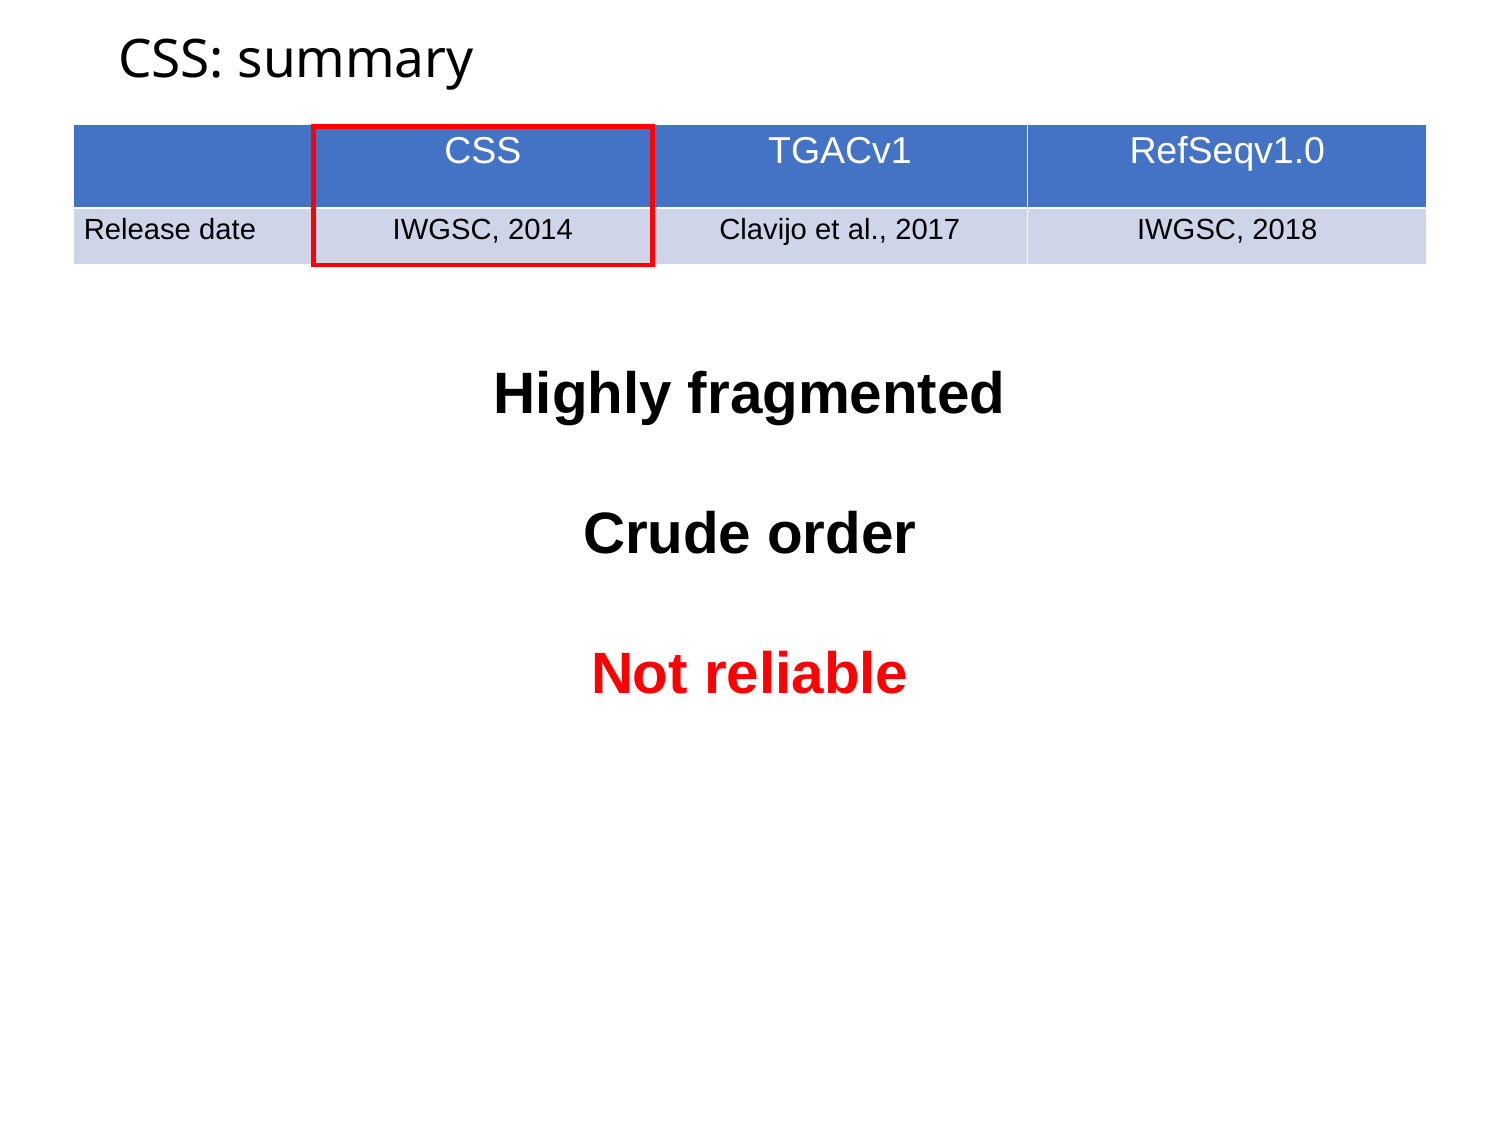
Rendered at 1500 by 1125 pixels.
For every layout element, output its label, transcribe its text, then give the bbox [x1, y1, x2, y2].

table_cell IWGSC, 2018 [1028, 209, 1426, 264]
table_cell Release date [74, 209, 312, 264]
title CSS: summary [103, 23, 1397, 97]
table_header RefSeqv1.0 [1028, 125, 1426, 207]
table_header TGACv1 [653, 125, 1027, 207]
table_cell Clavijo et al., 2017 [654, 209, 1027, 264]
text_box [313, 126, 654, 266]
text_box Highly fragmented Crude order Not reliable [0, 347, 1500, 713]
table_header [74, 125, 312, 207]
